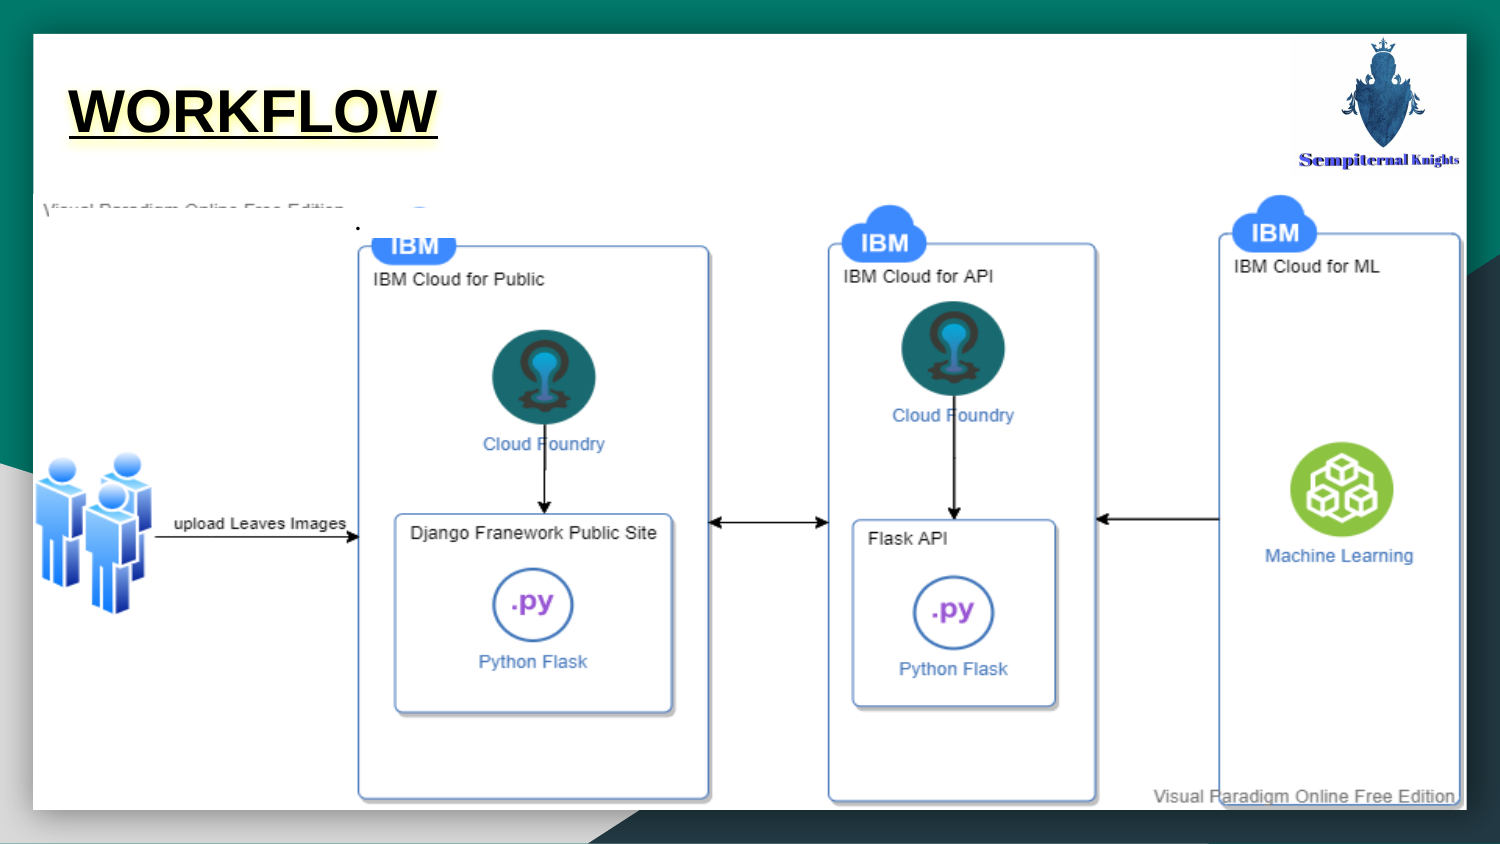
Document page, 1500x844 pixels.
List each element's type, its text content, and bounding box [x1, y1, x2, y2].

picture [33, 193, 1464, 810]
text_box . [33, 186, 537, 193]
text_box WORKFLOW [53, 57, 563, 160]
picture [1290, 35, 1466, 176]
